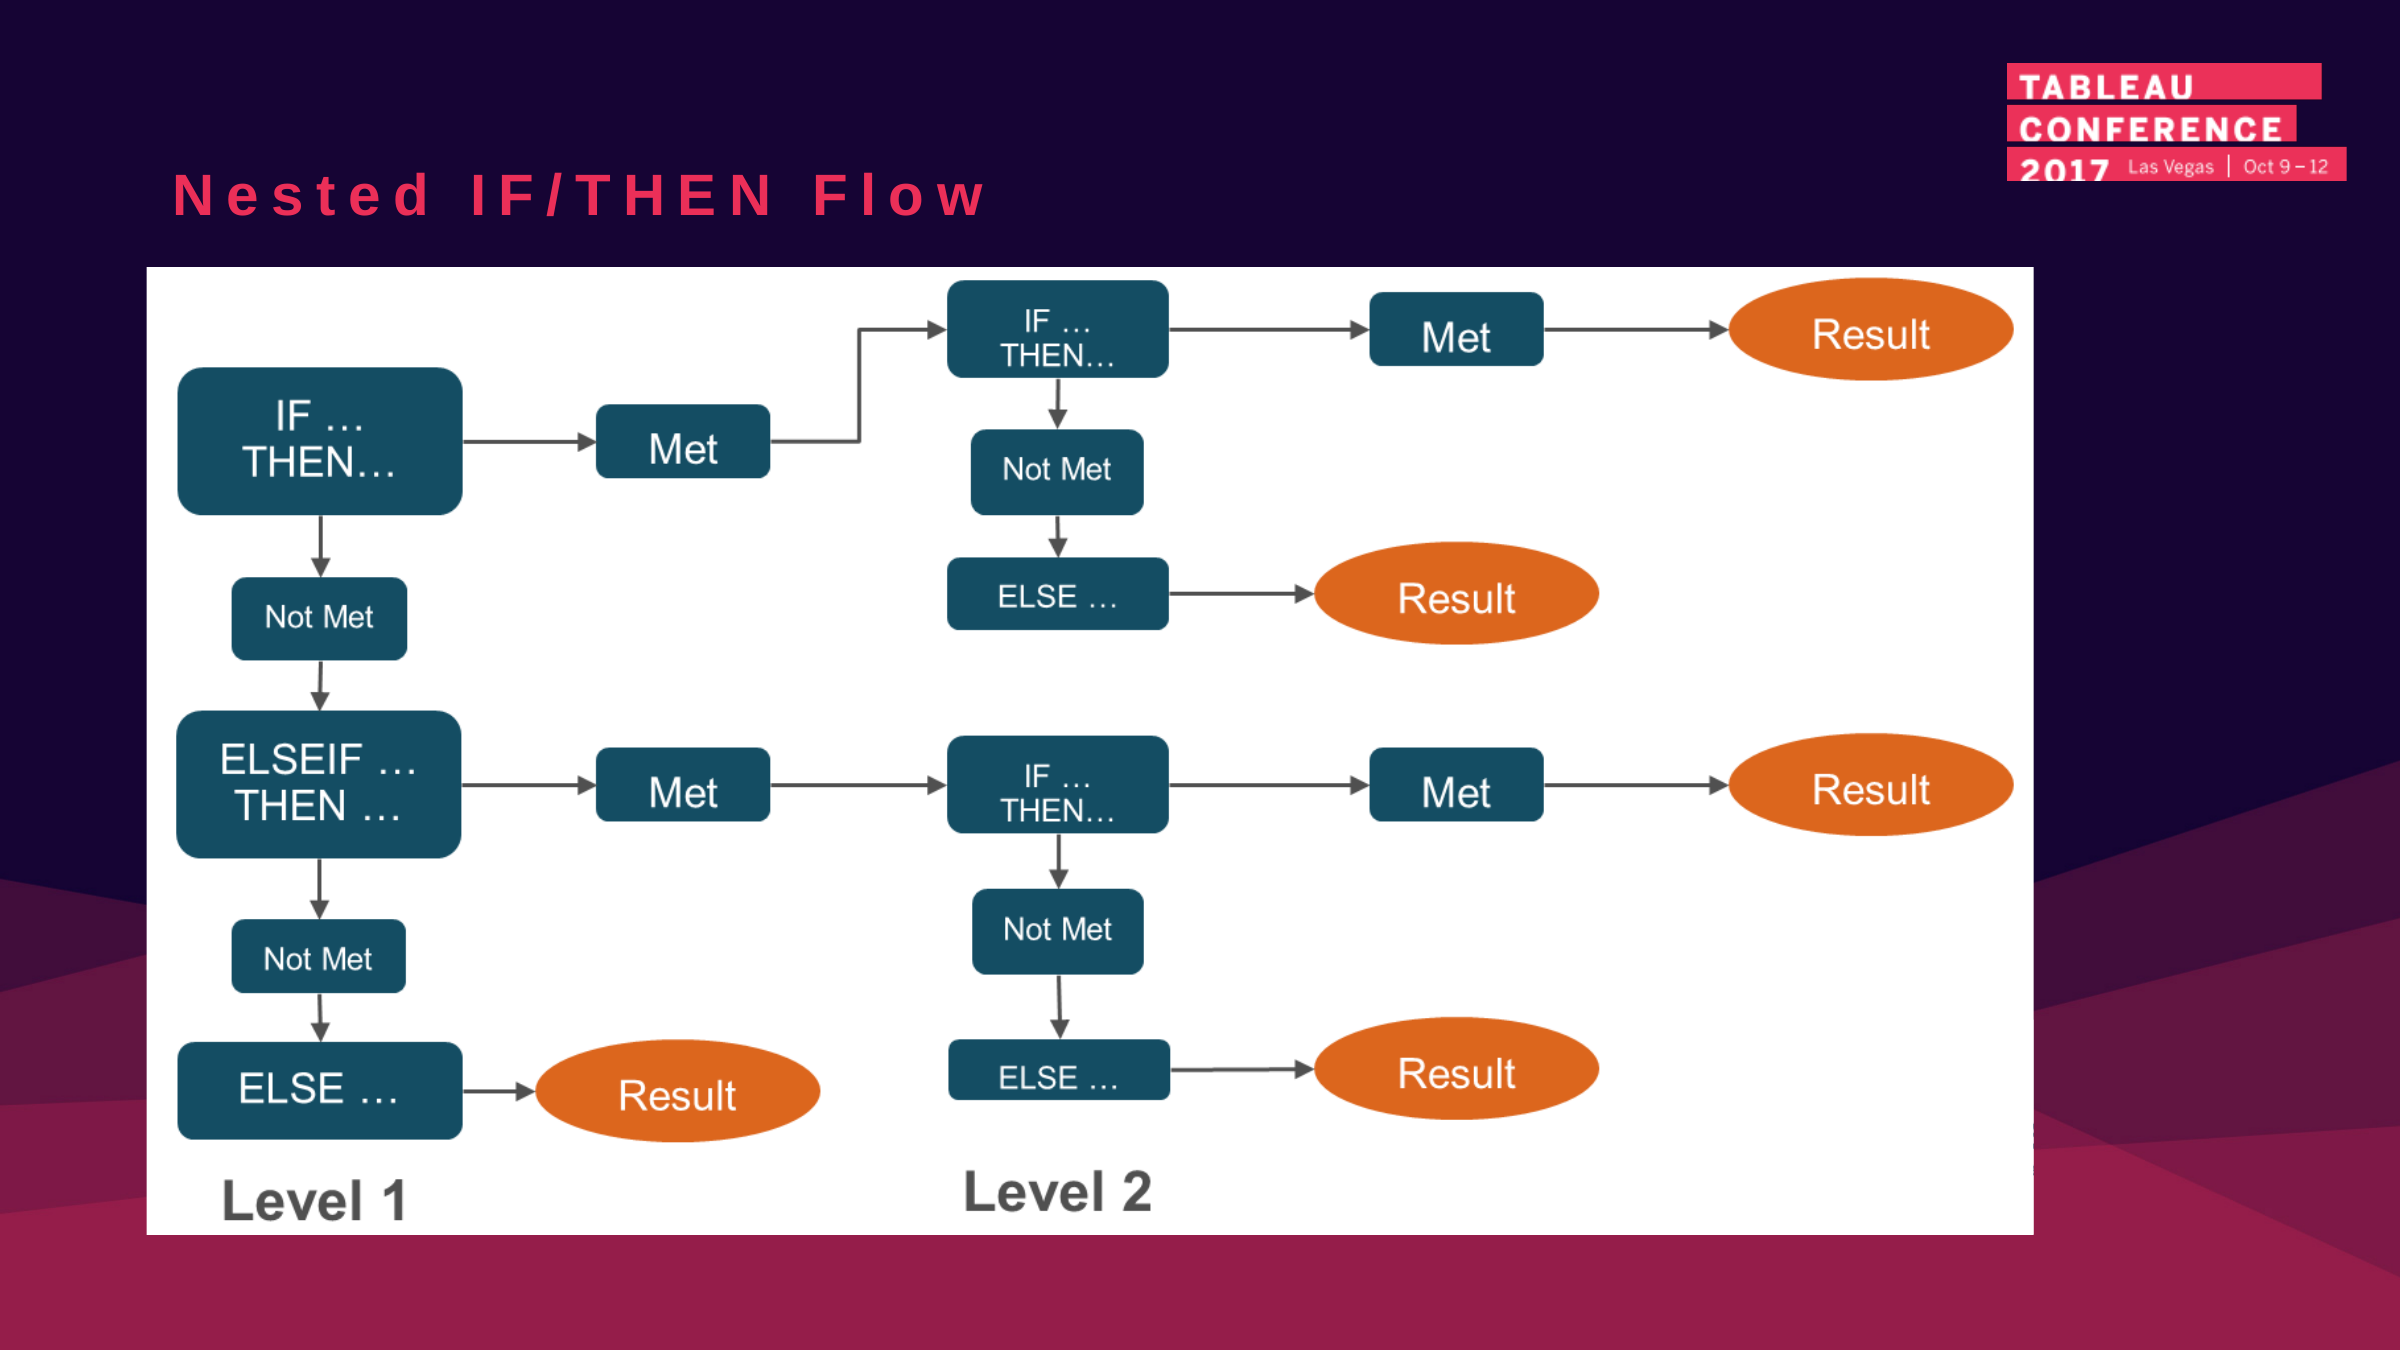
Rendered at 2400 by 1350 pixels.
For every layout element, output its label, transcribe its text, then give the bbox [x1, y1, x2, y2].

picture [0, 0, 2400, 1350]
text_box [146, 267, 2034, 1235]
list Nested IF/THEN Flow [148, 150, 1737, 244]
